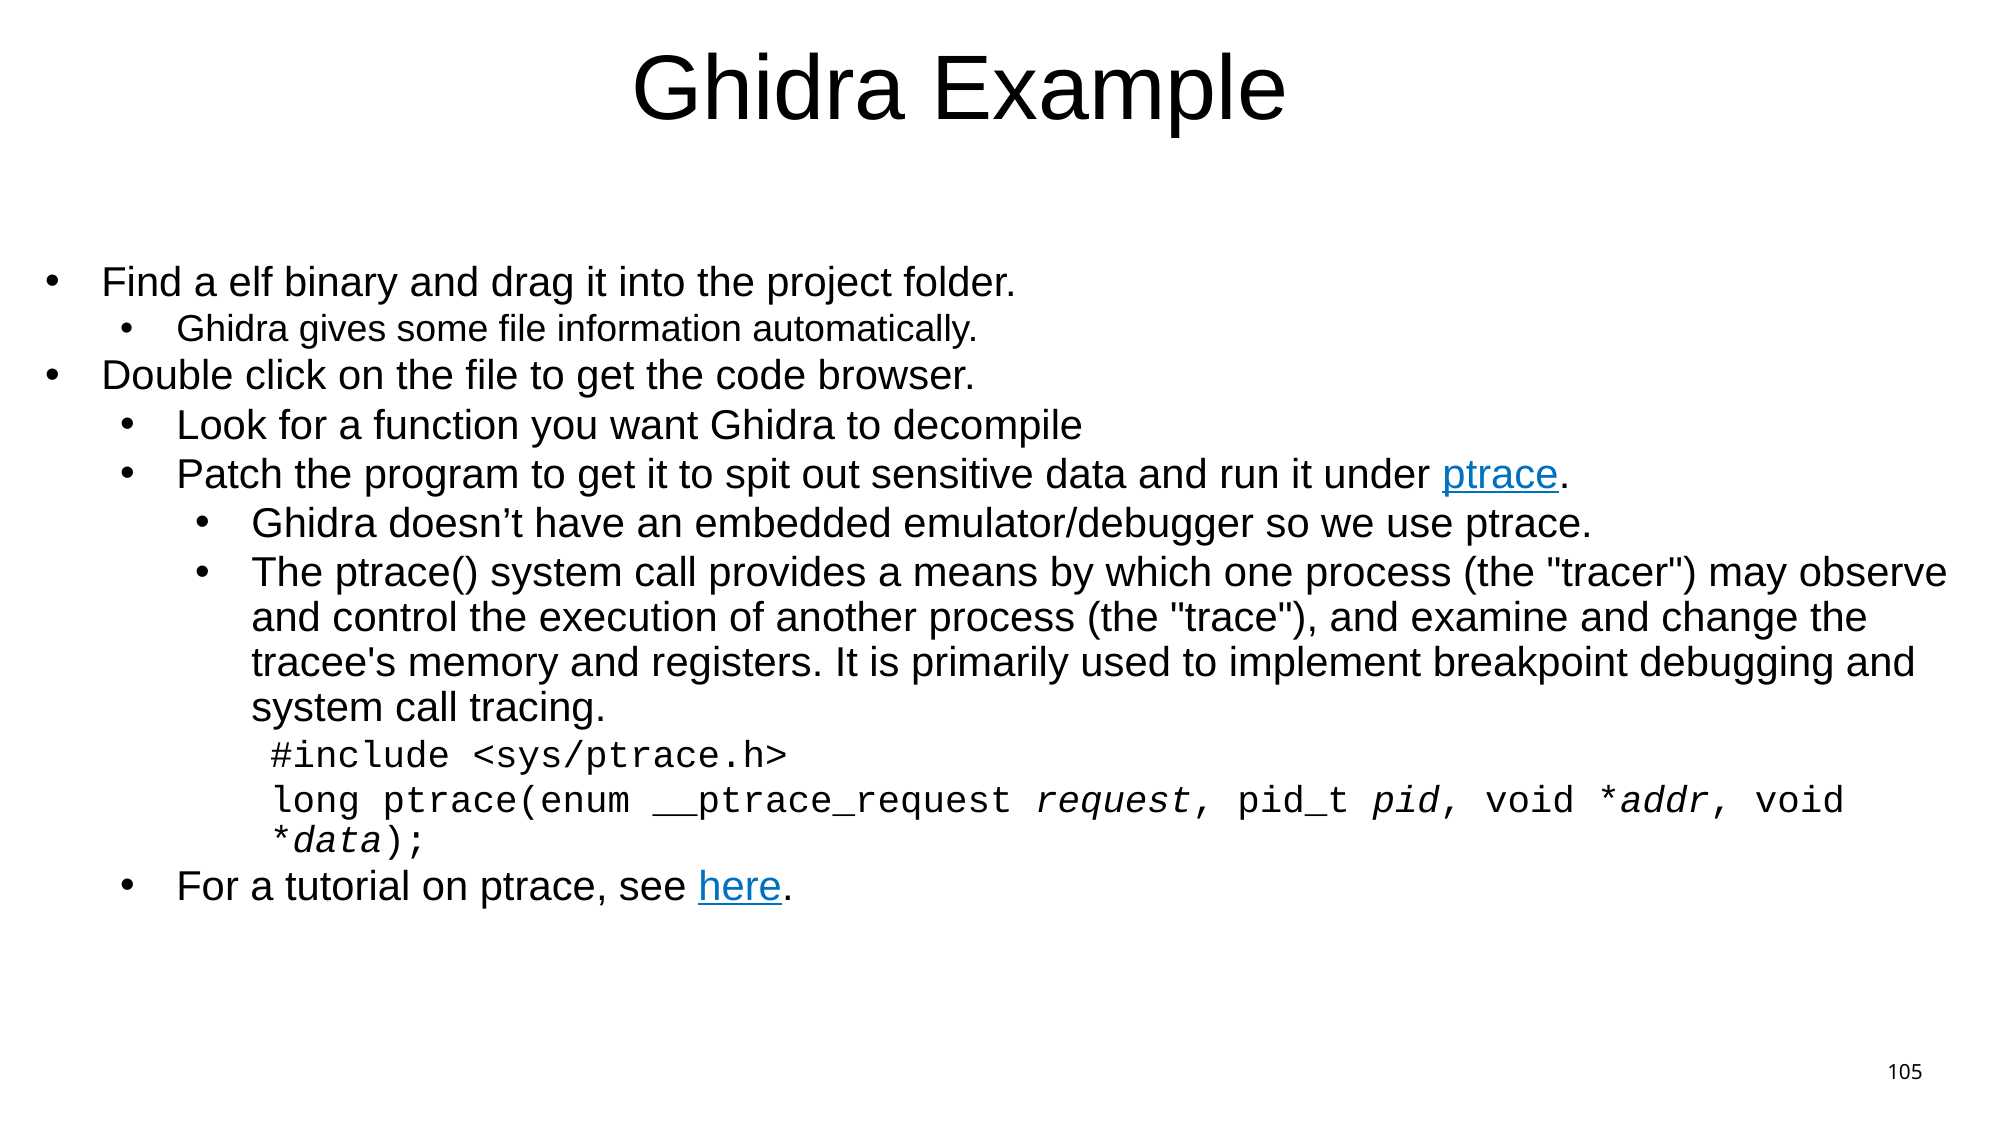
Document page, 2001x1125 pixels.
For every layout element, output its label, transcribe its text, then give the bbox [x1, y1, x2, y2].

slide_number 105 [1855, 1042, 1955, 1103]
list Find a elf binary and drag it into the project folder. Ghidra gives some file information automatically. Double click on the file to get the code browser. Look for a function you want Ghidra to decompile Patch the program to get it to spit out sensitive data and run it under ptrace. Ghidra doesn’t have an embedded emulator/debugger so we use ptrace. The ptrace() system call provides a means by which one process (the "tracer") may observe and control the execution of another process (the "trace"), and examine and change the tracee's memory and registers. It is primarily used to implement breakpoint debugging and system call tracing. #include <sys/ptrace.h> long ptrace(enum __ptrace_request request, pid_t pid, void *addr, void *data); For a tutorial on ptrace, see here. [30, 252, 1970, 1018]
title Ghidra Example [69, 18, 1850, 162]
